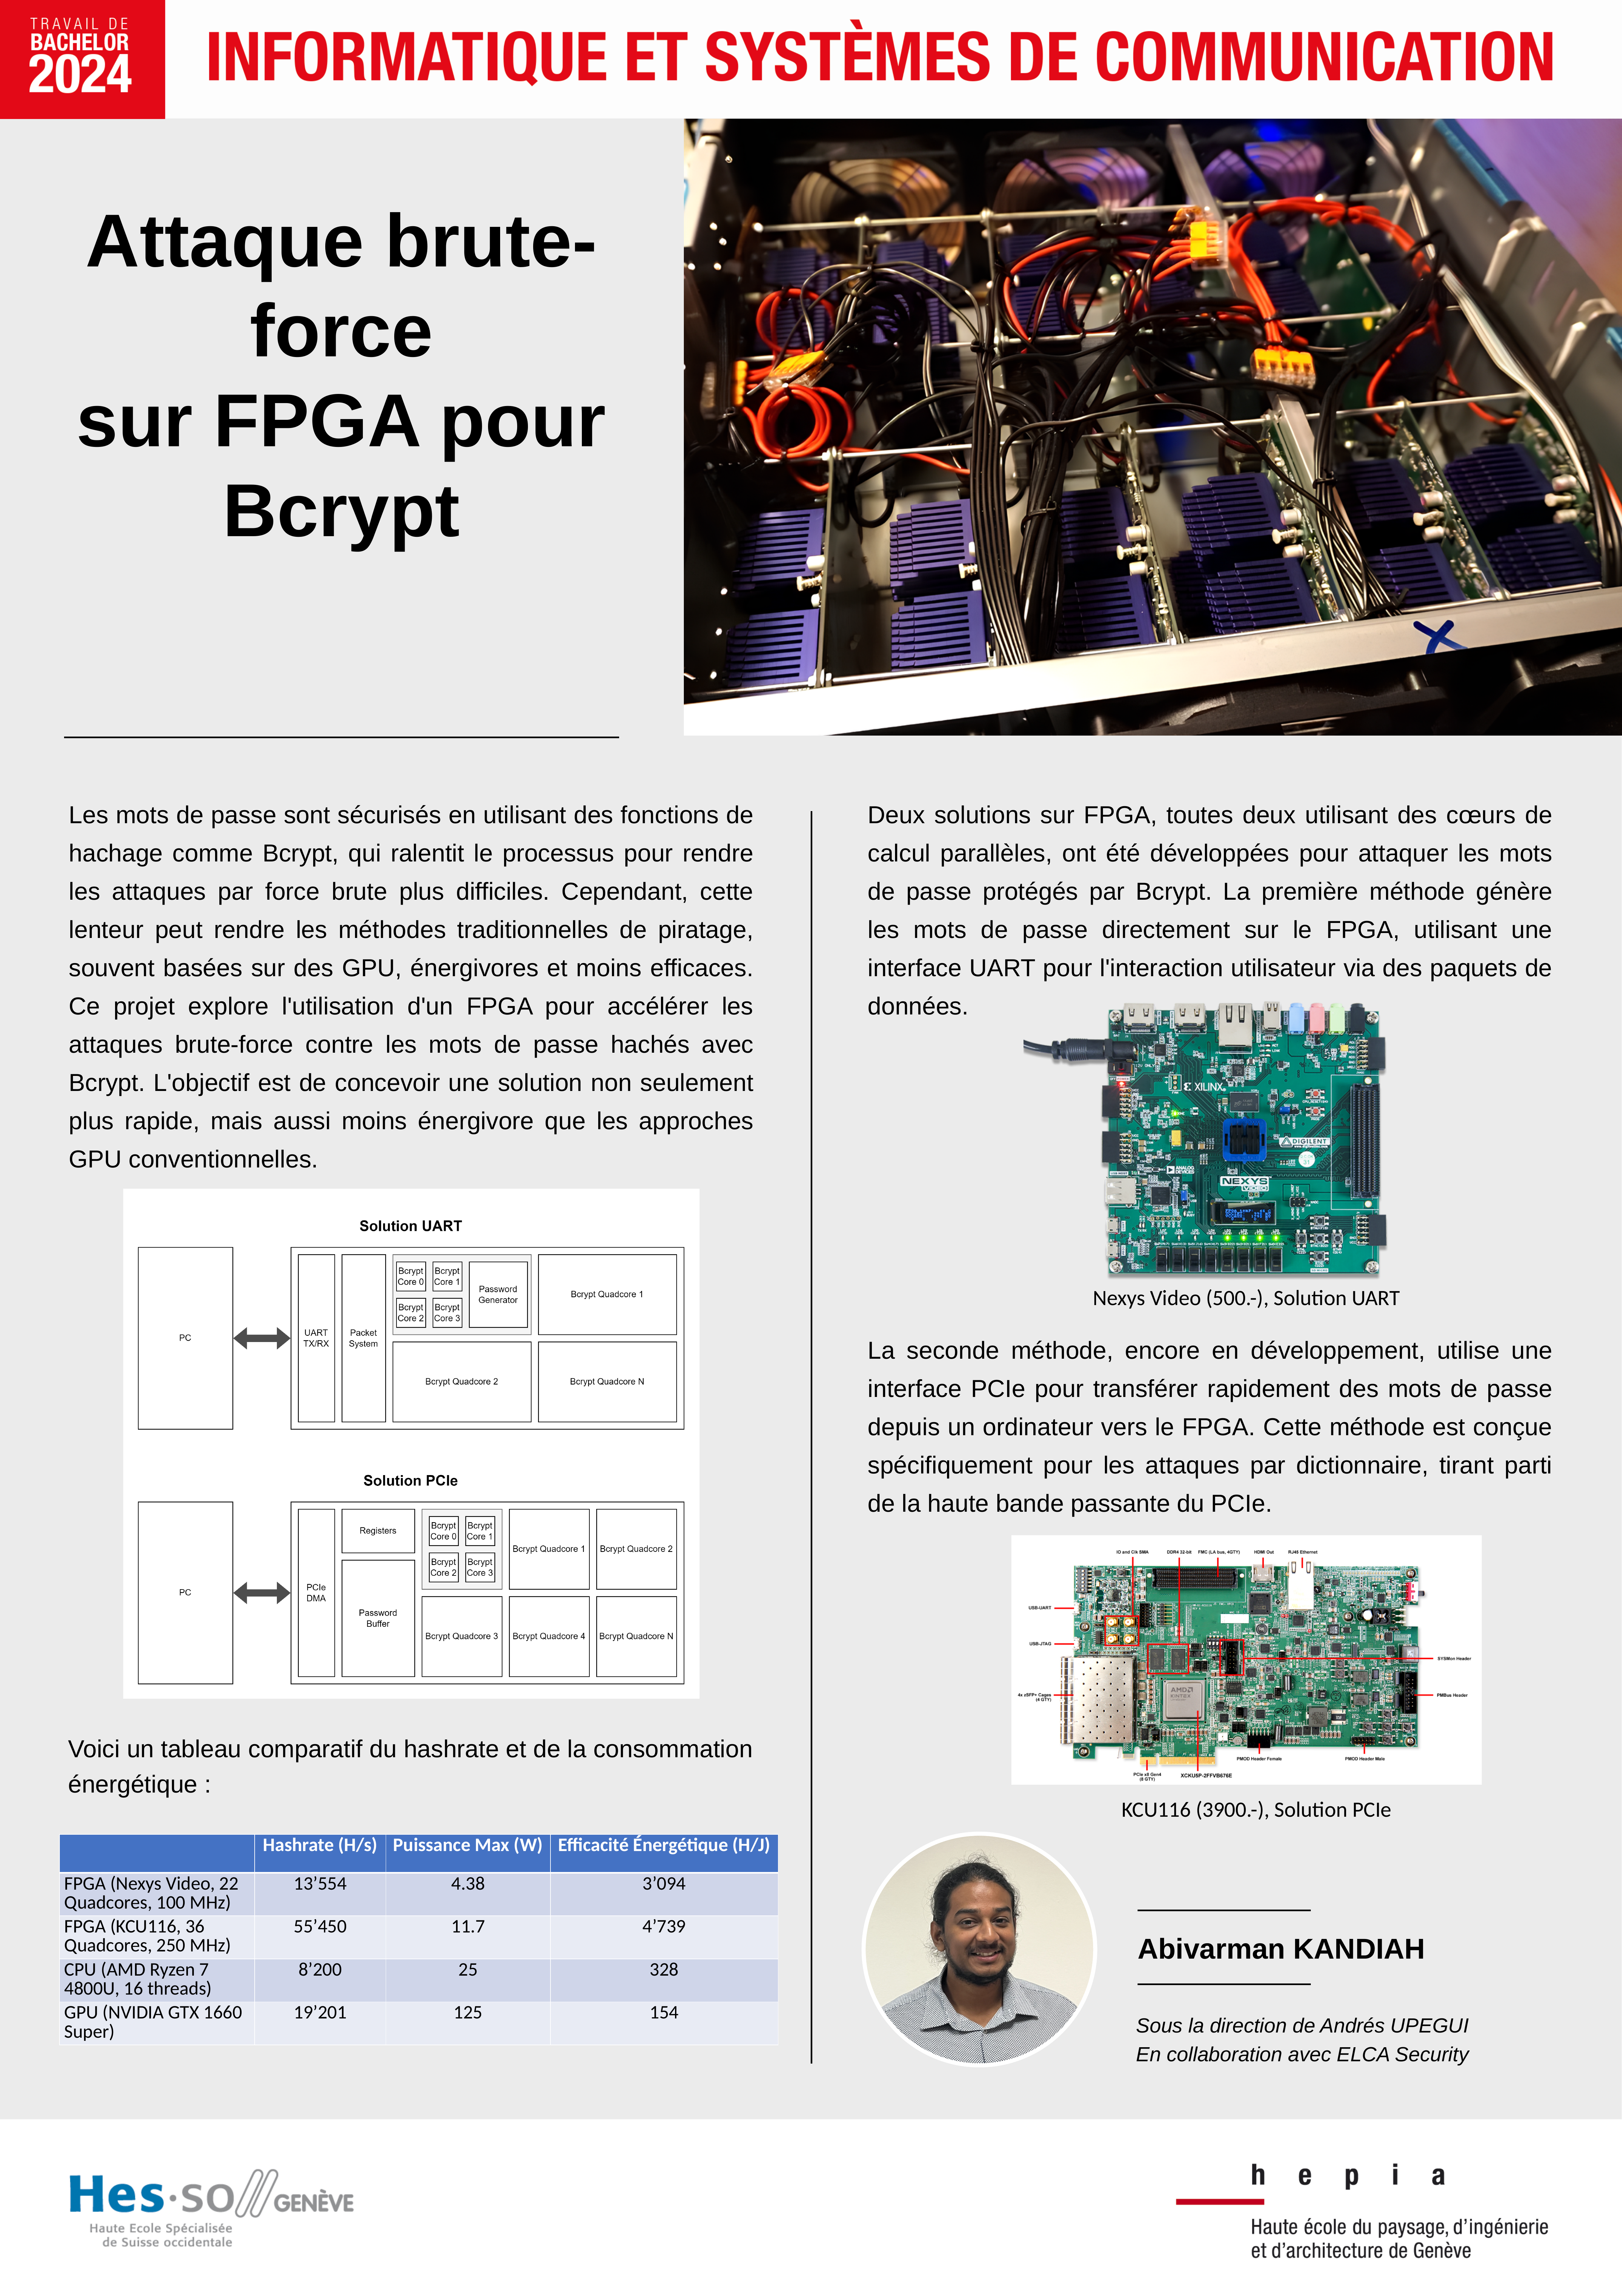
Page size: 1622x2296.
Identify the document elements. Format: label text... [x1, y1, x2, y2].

picture [1011, 1535, 1482, 1785]
table_cell 3’094 [551, 1874, 778, 1915]
table_header Hashrate (H/s) [255, 1835, 386, 1872]
table_cell FPGA (KCU116, 36 Quadcores, 250 MHz) [60, 1916, 254, 1959]
text_box Nexys Video (500.-), Solution UART [863, 1281, 1557, 1338]
picture [863, 1833, 1095, 2066]
table_cell 19’201 [255, 2002, 386, 2045]
table_cell 328 [551, 1959, 778, 2002]
picture [1023, 994, 1396, 1298]
list Deux solutions sur FPGA, toutes deux utilisant des cœurs de calcul parallèles, ont été développées pour attaquer les mots de passe protégés par Bcrypt. La première méthode génère les mots de passe directement sur le FPGA, utilisant une interface UART pour l'interaction utilisateur via des paquets de données. La seconde méthode, encore en développement, utilise une interface PCIe pour transférer rapidement des mots de passe depuis un ordinateur vers le FPGA. Cette méthode est conçue spécifiquement pour les attaques par dictionnaire, tirant parti de la haute bande passante du PCIe. [863, 788, 1558, 1826]
list Attaque brute-force sur FPGA pour Bcrypt [64, 189, 619, 664]
table_cell FPGA (Nexys Video, 22 Quadcores, 100 MHz) [60, 1874, 254, 1915]
table_header Efficacité Énergétique (H/J) [551, 1835, 778, 1872]
list Sous la direction de Andrés UPEGUI En collaboration avec ELCA Security [1136, 2004, 1558, 2077]
table_cell CPU (AMD Ryzen 7 4800U, 16 threads) [60, 1959, 254, 2002]
table_cell 4.38 [386, 1874, 550, 1915]
table_cell 8’200 [255, 1959, 386, 2002]
table_header [60, 1835, 254, 1872]
picture [123, 1189, 700, 1699]
subtitle Abivarman KANDIAH [1138, 1920, 1558, 1979]
table_header Puissance Max (W) [386, 1835, 550, 1872]
picture [0, 0, 1622, 736]
table_cell 55’450 [255, 1916, 386, 1959]
picture [68, 2167, 354, 2251]
picture [1175, 2133, 1553, 2273]
table_cell 4’739 [551, 1916, 778, 1959]
text_box KCU116 (3900.-), Solution PCIe [873, 1793, 1567, 1850]
table_cell 13’554 [255, 1874, 386, 1915]
table_cell GPU (NVIDIA GTX 1660 Super) [60, 2002, 254, 2045]
list Les mots de passe sont sécurisés en utilisant des fonctions de hachage comme Bcrypt, qui ralentit le processus pour rendre les attaques par force brute plus difficiles. Cependant, cette lenteur peut rendre les méthodes traditionnelles de piratage, souvent basées sur des GPU, énergivores et moins efficaces. Ce projet explore l'utilisation d'un FPGA pour accélérer les attaques brute-force contre les mots de passe hachés avec Bcrypt. L'objectif est de concevoir une solution non seulement plus rapide, mais aussi moins énergivore que les approches GPU conventionnelles. [64, 788, 759, 1275]
table_cell 25 [386, 1959, 550, 2002]
table_cell 125 [386, 2002, 550, 2045]
table_cell 154 [551, 2002, 778, 2045]
list Voici un tableau comparatif du hashrate et de la consommation énergétique : [63, 1724, 758, 1834]
table_cell 11.7 [386, 1916, 550, 1959]
